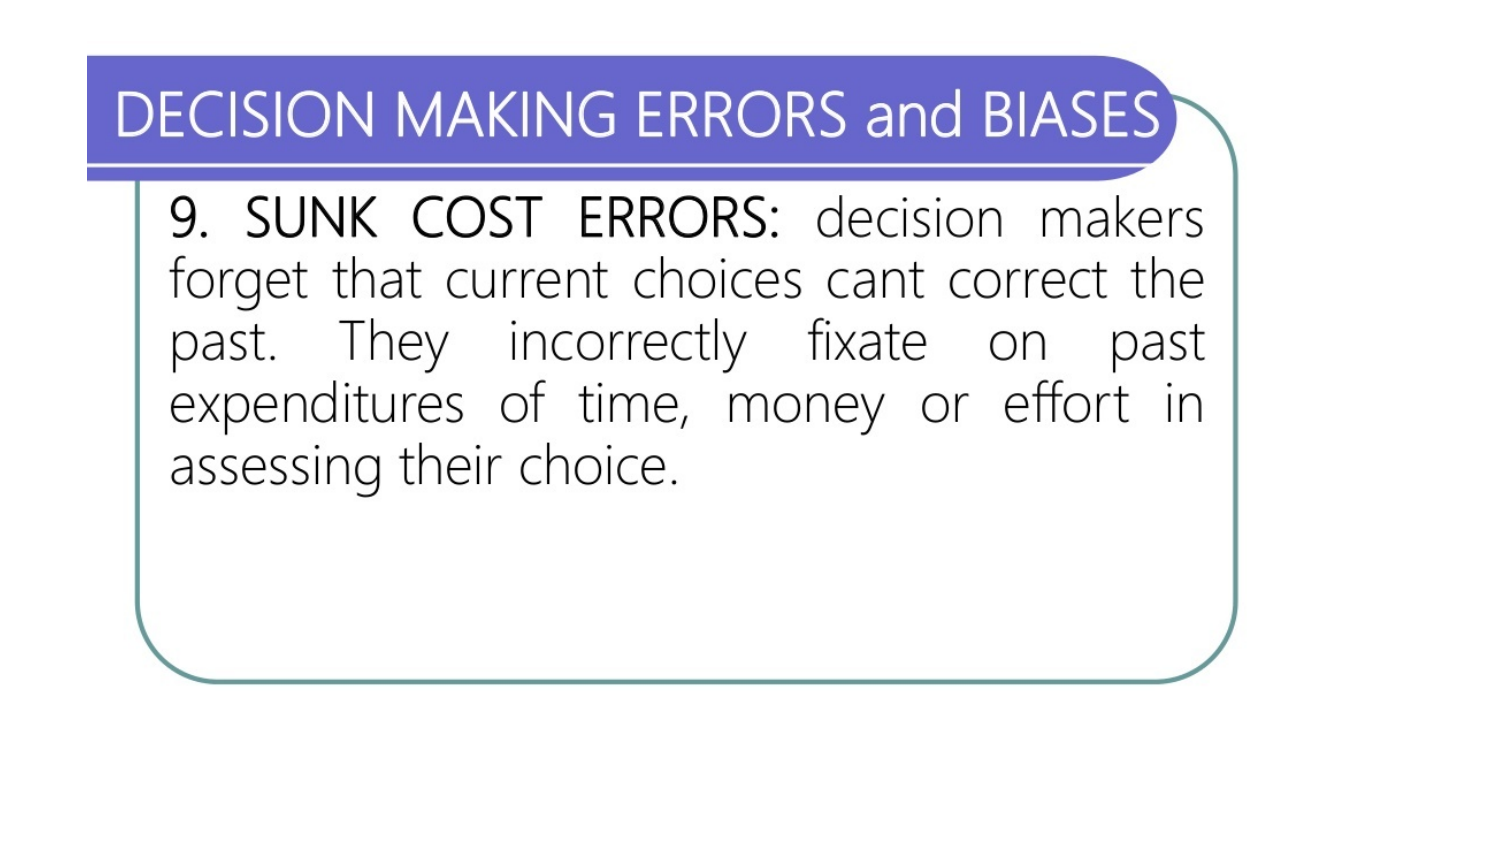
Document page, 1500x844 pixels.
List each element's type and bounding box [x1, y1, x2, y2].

picture [87, 41, 1265, 704]
